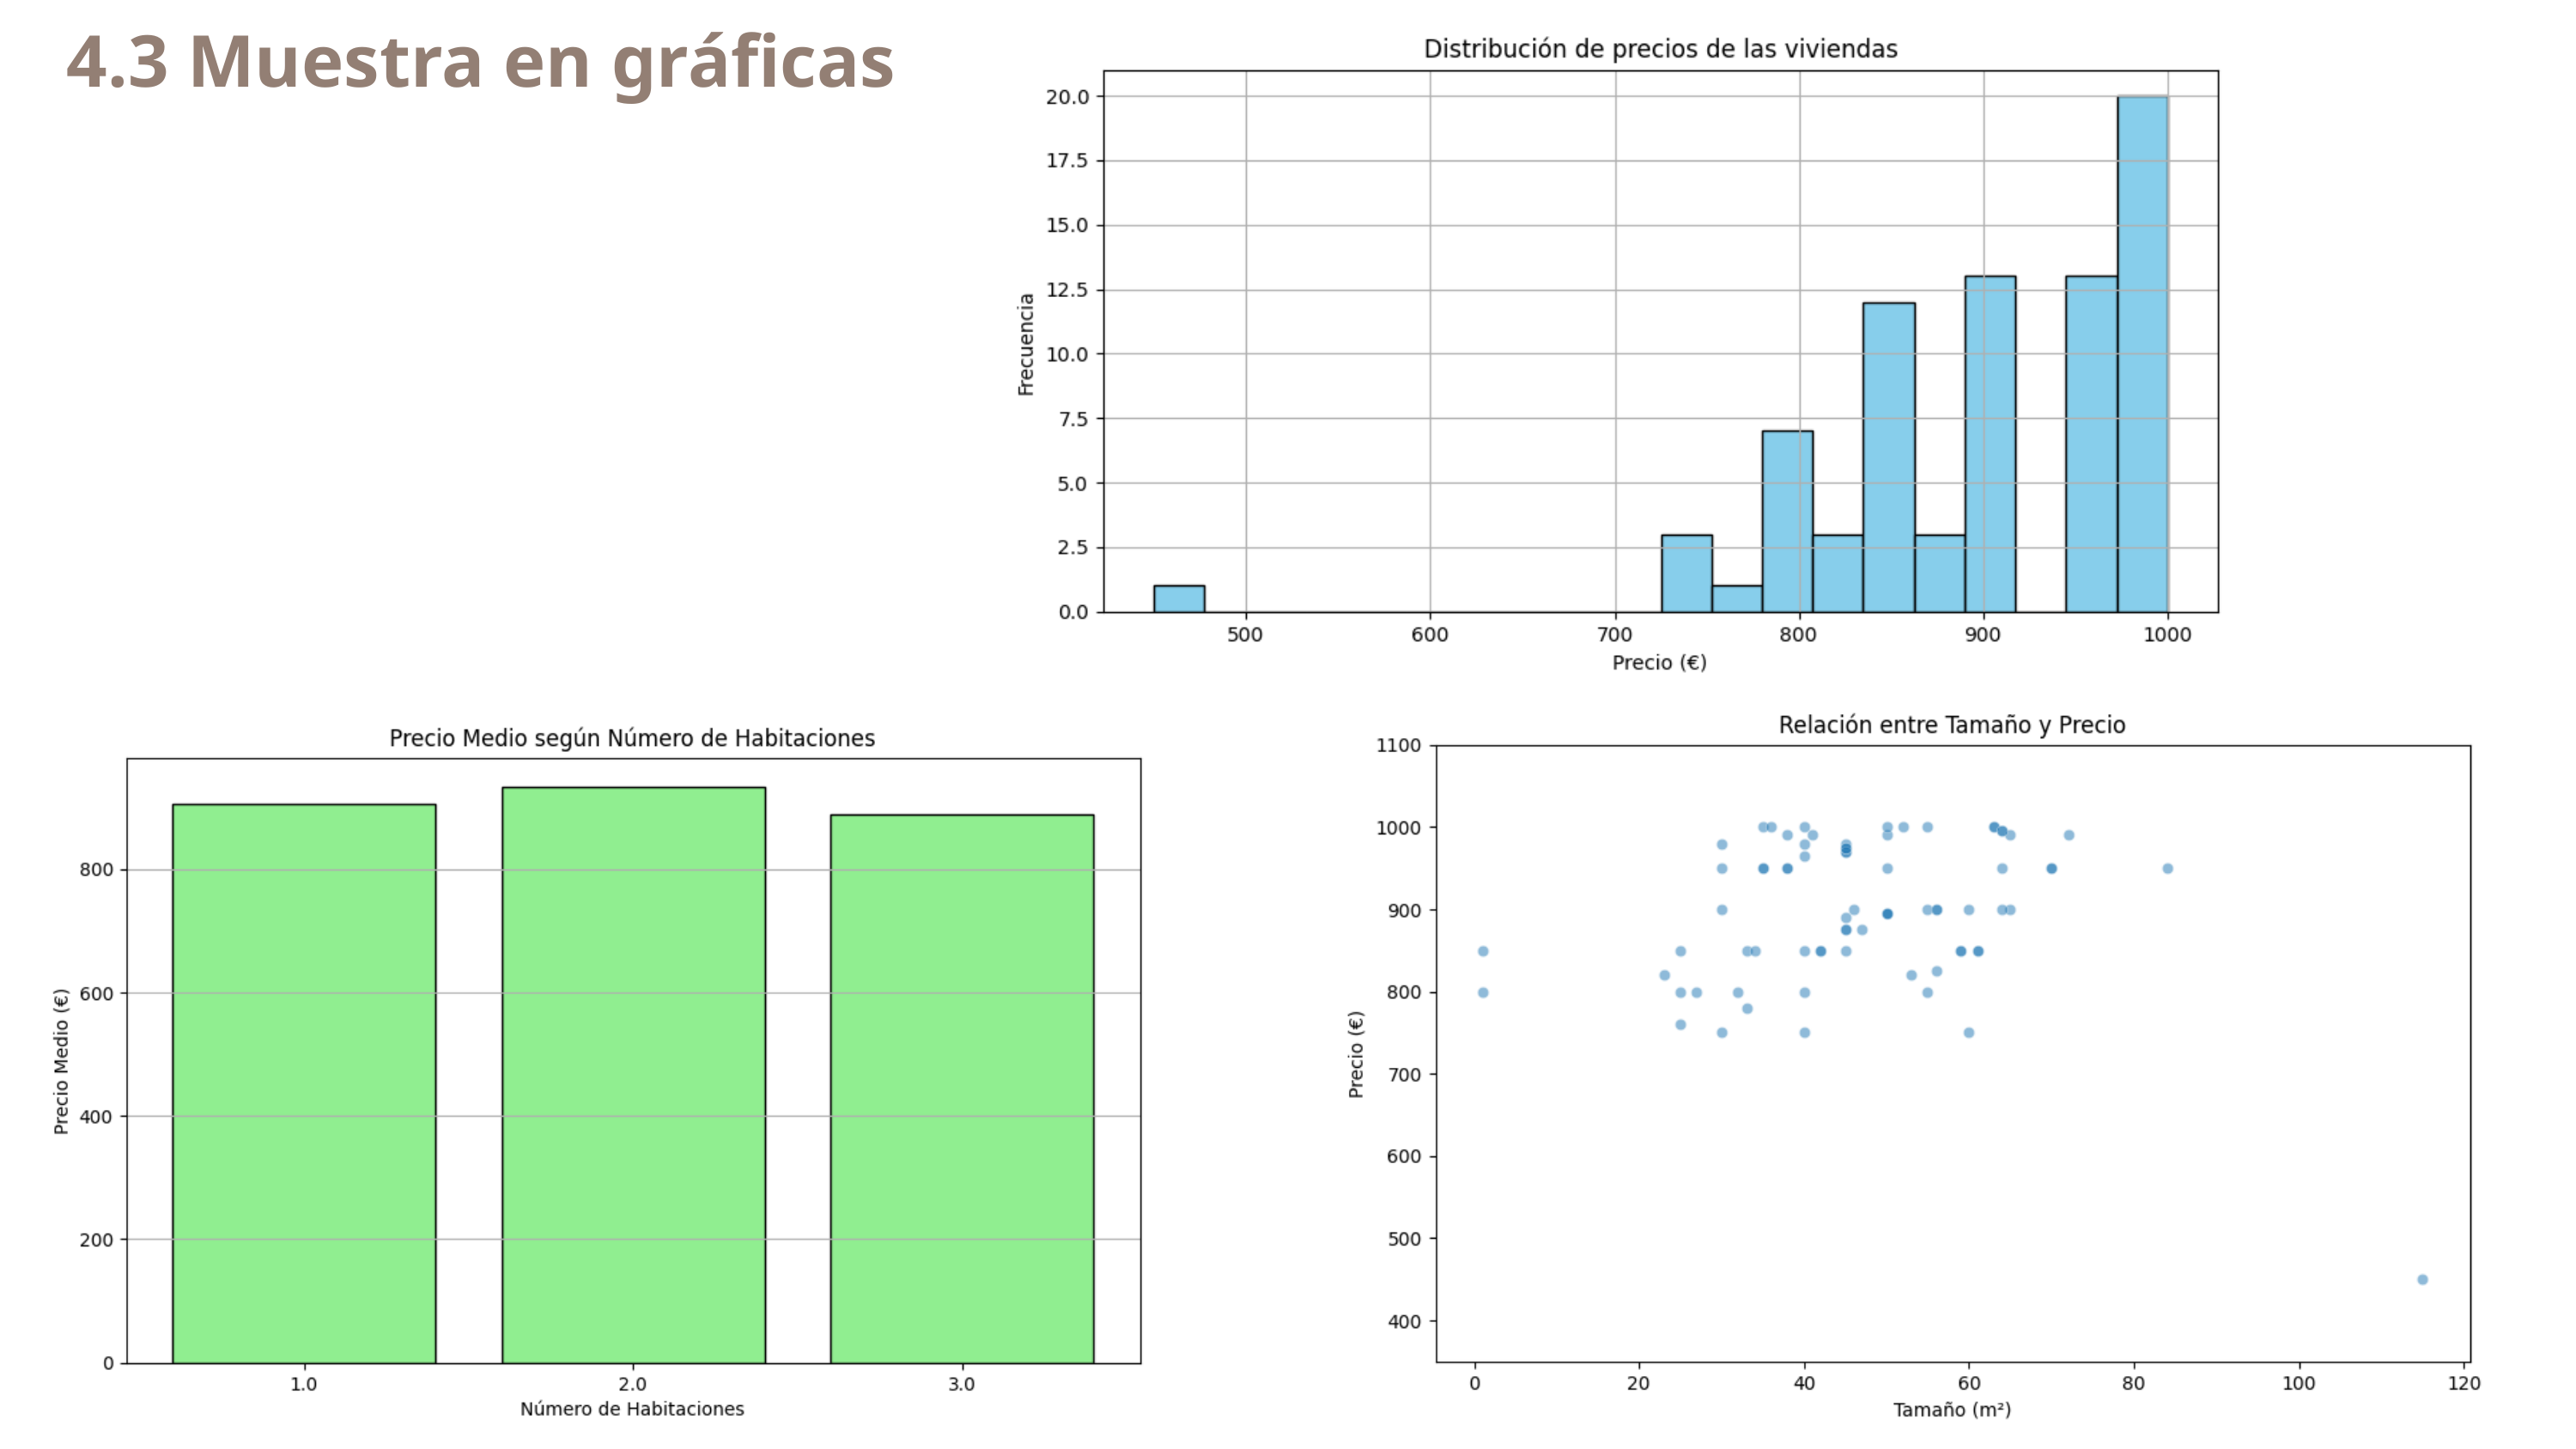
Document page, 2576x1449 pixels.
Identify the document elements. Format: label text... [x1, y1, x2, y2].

picture [1003, 24, 2233, 687]
picture [1336, 701, 2494, 1433]
text_box 4.3 Muestra en gráficas [66, 24, 1002, 103]
picture [39, 715, 1152, 1433]
